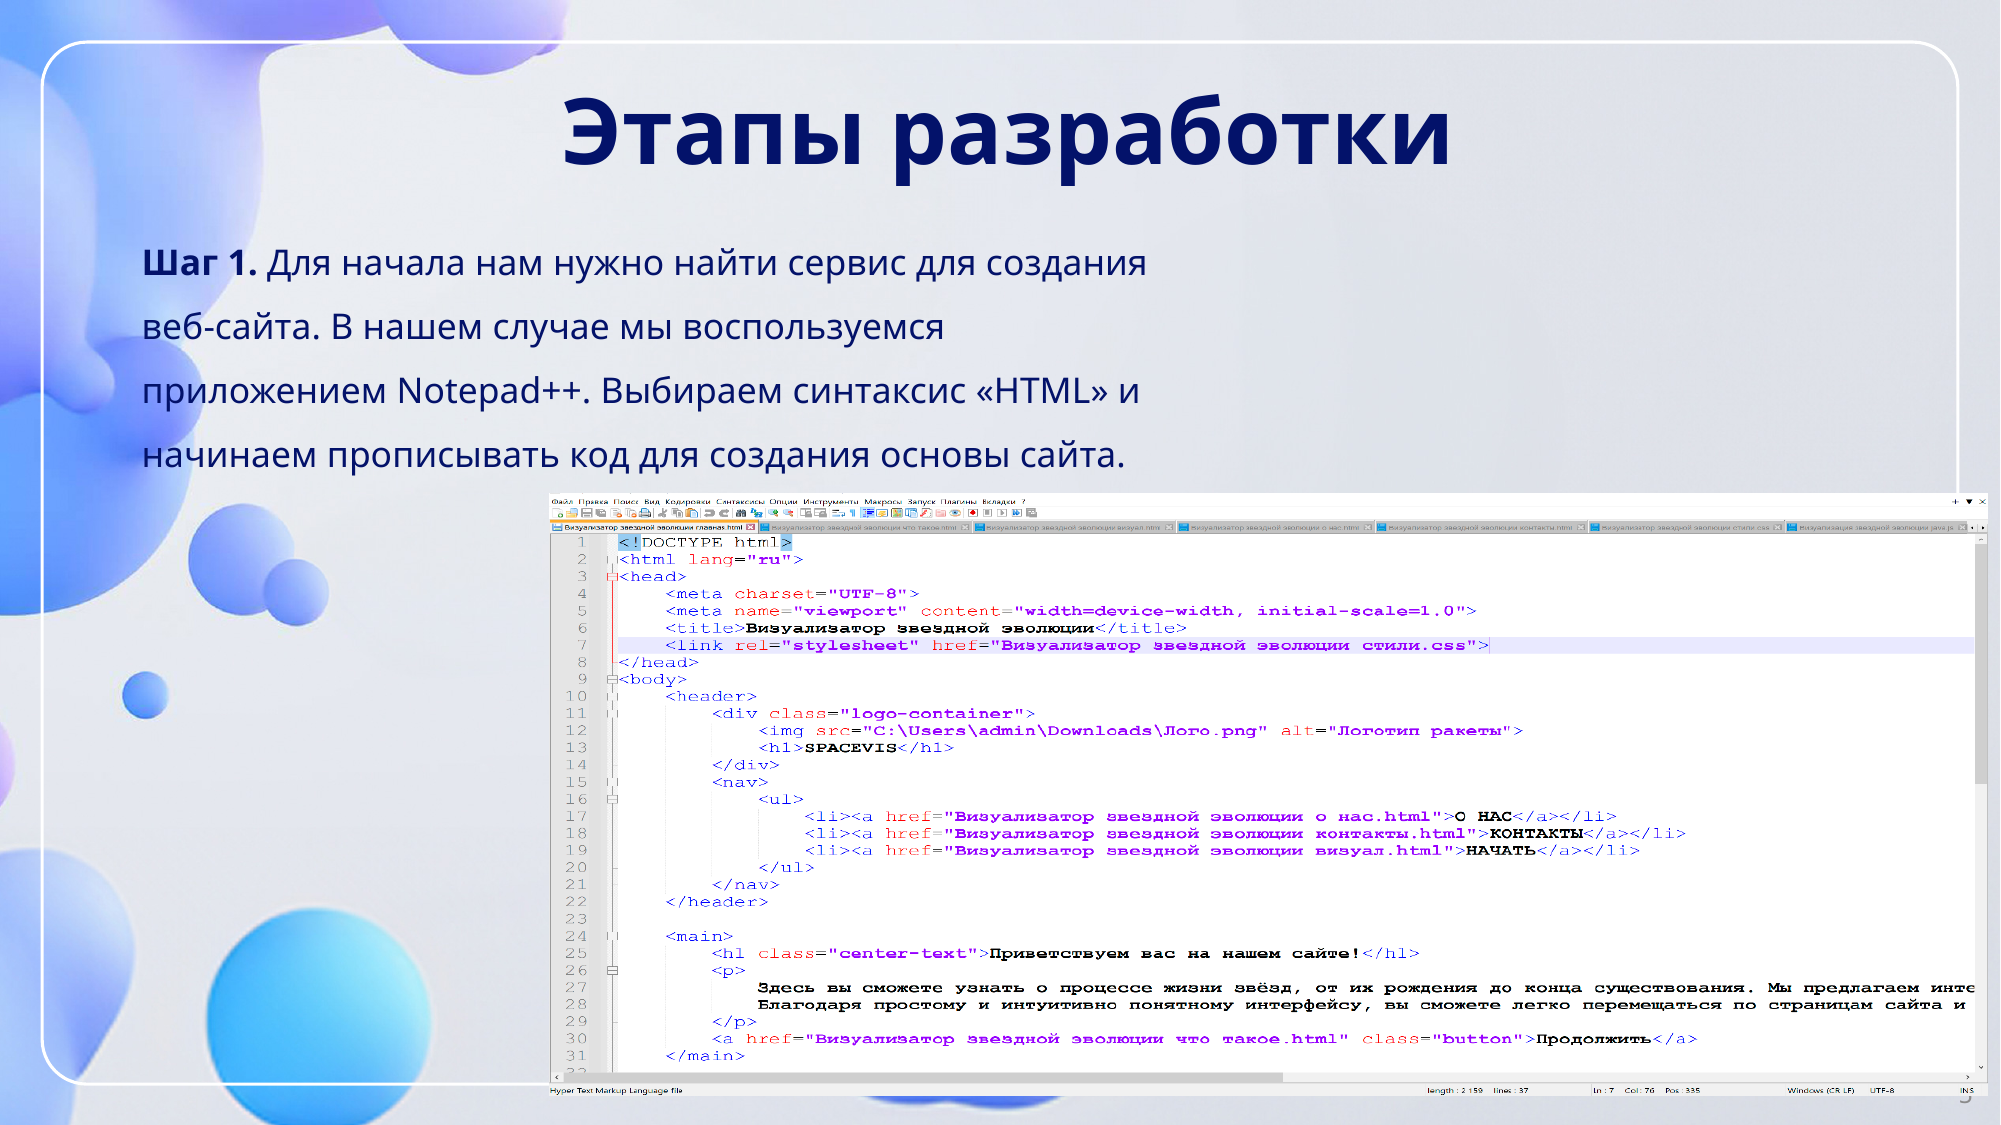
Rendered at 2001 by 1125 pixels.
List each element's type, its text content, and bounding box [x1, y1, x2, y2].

picture [0, 0, 2001, 1125]
title Этапы разработки [176, 60, 1863, 192]
slide_number 5 [1538, 1096, 1988, 1115]
list Шаг 1. Для начала нам нужно найти сервис для создания веб-сайта. В нашем случае мы воспользуемся приложением Notepad++. Выбираем синтаксис «HTML» и начинаем прописывать код для создания основы сайта. [126, 211, 1165, 494]
